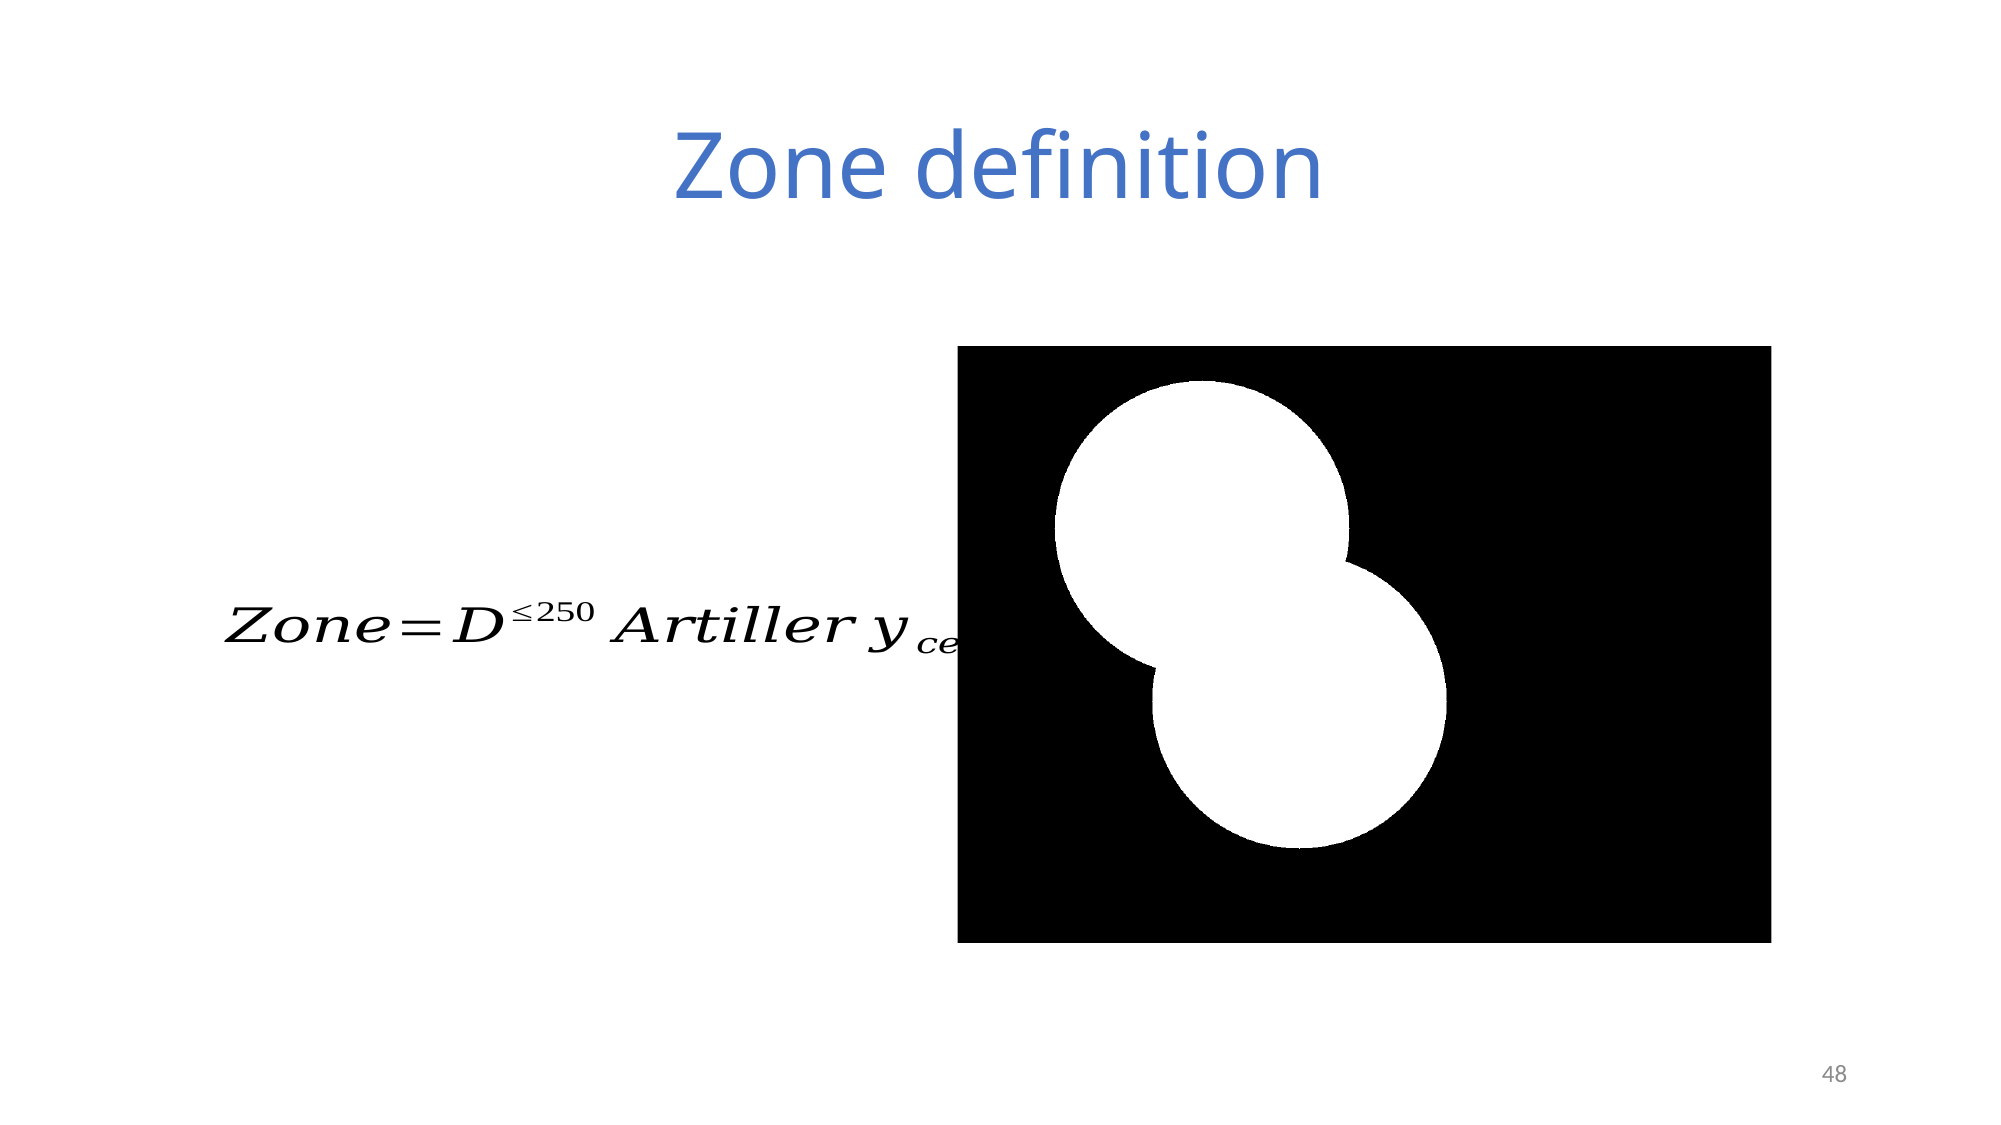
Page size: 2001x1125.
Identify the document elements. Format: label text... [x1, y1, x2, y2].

title Zone definition [137, 59, 1863, 278]
picture [957, 346, 1772, 943]
slide_number 48 [1412, 1042, 1863, 1103]
